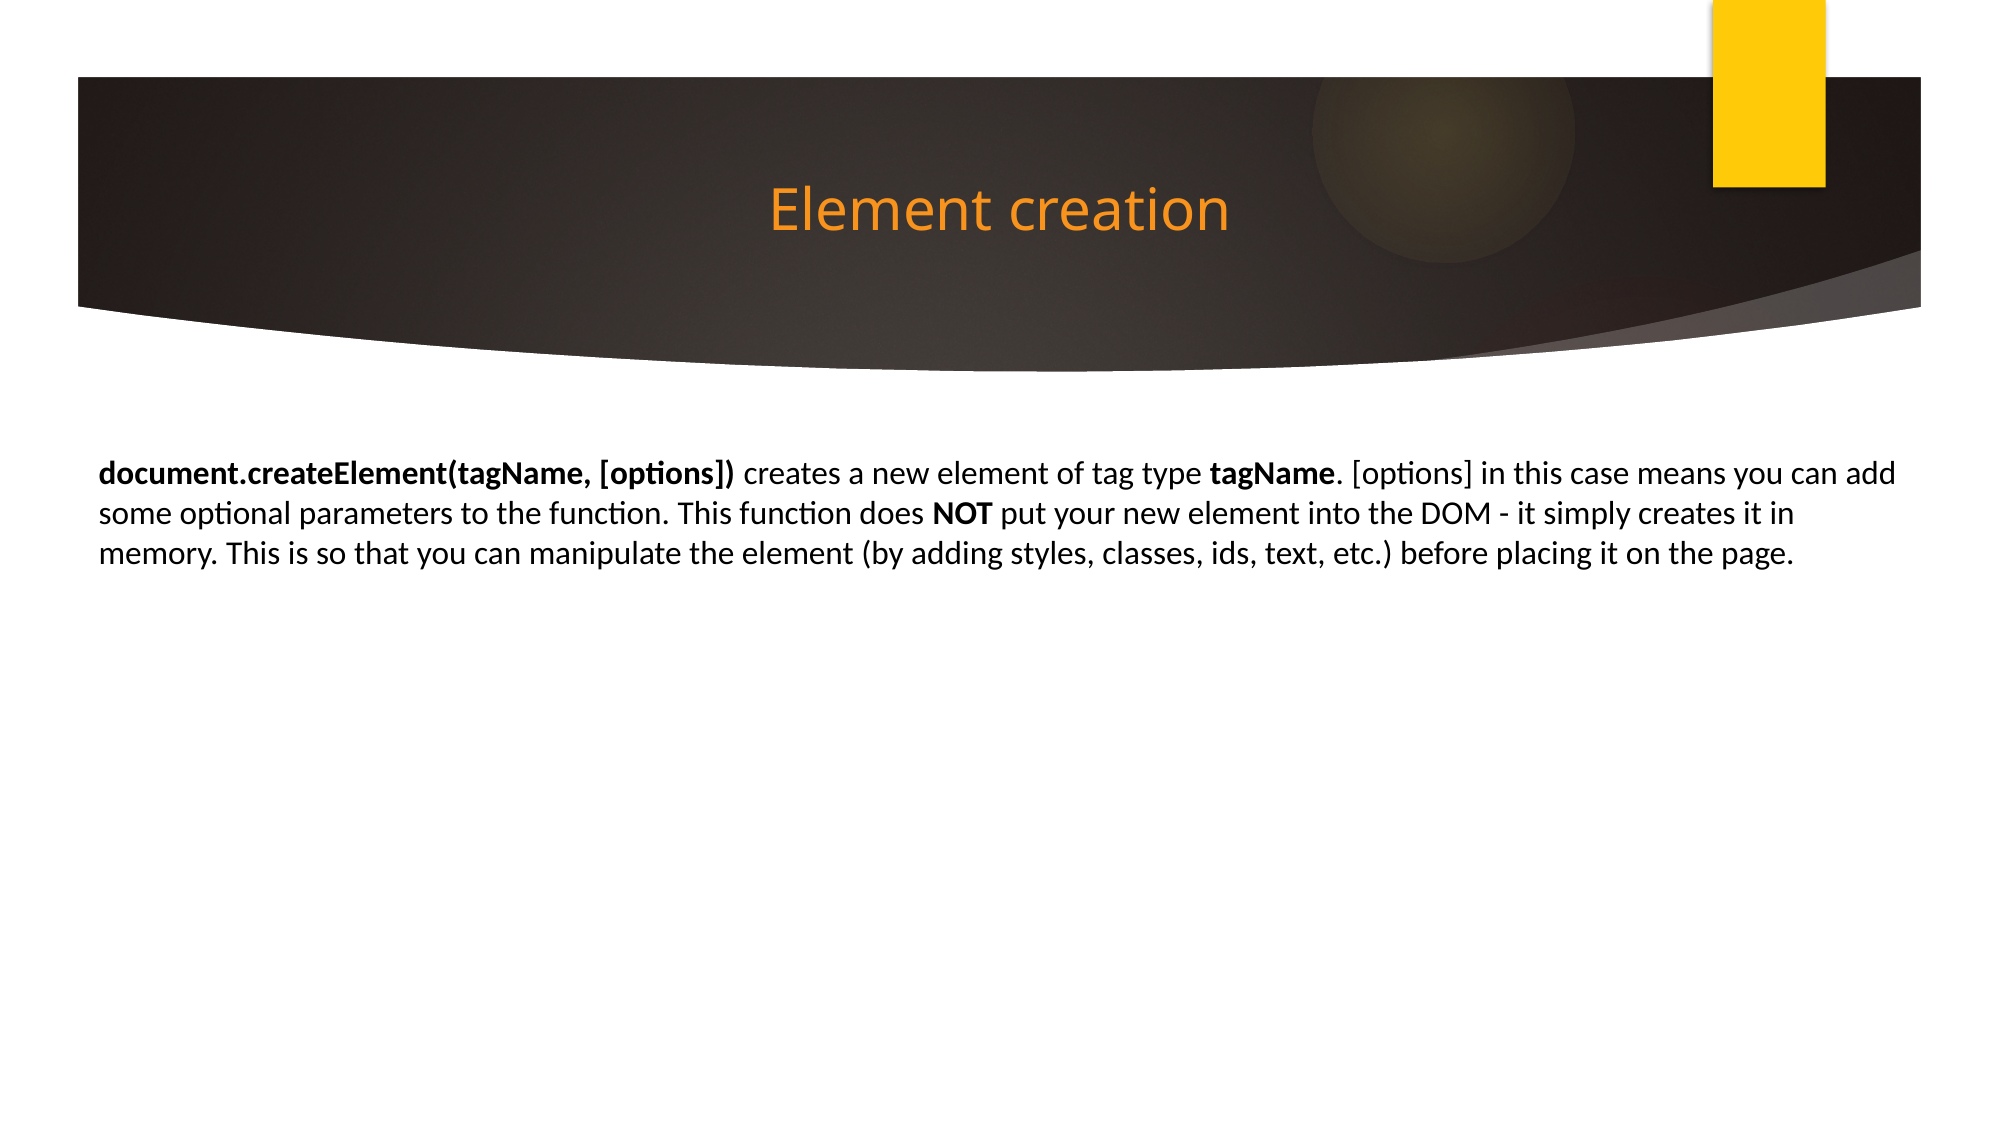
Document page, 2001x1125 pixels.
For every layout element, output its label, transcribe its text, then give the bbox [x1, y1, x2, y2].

text_box document.createElement(tagName, [options]) creates a new element of tag type tagName. [options] in this case means you can add some optional parameters to the function. This function does NOT put your new element into the DOM - it simply creates it in memory. This is so that you can manipulate the element (by adding styles, classes, ids, text, etc.) before placing it on the page. [83, 443, 1916, 579]
title Element creation [314, 167, 1686, 250]
